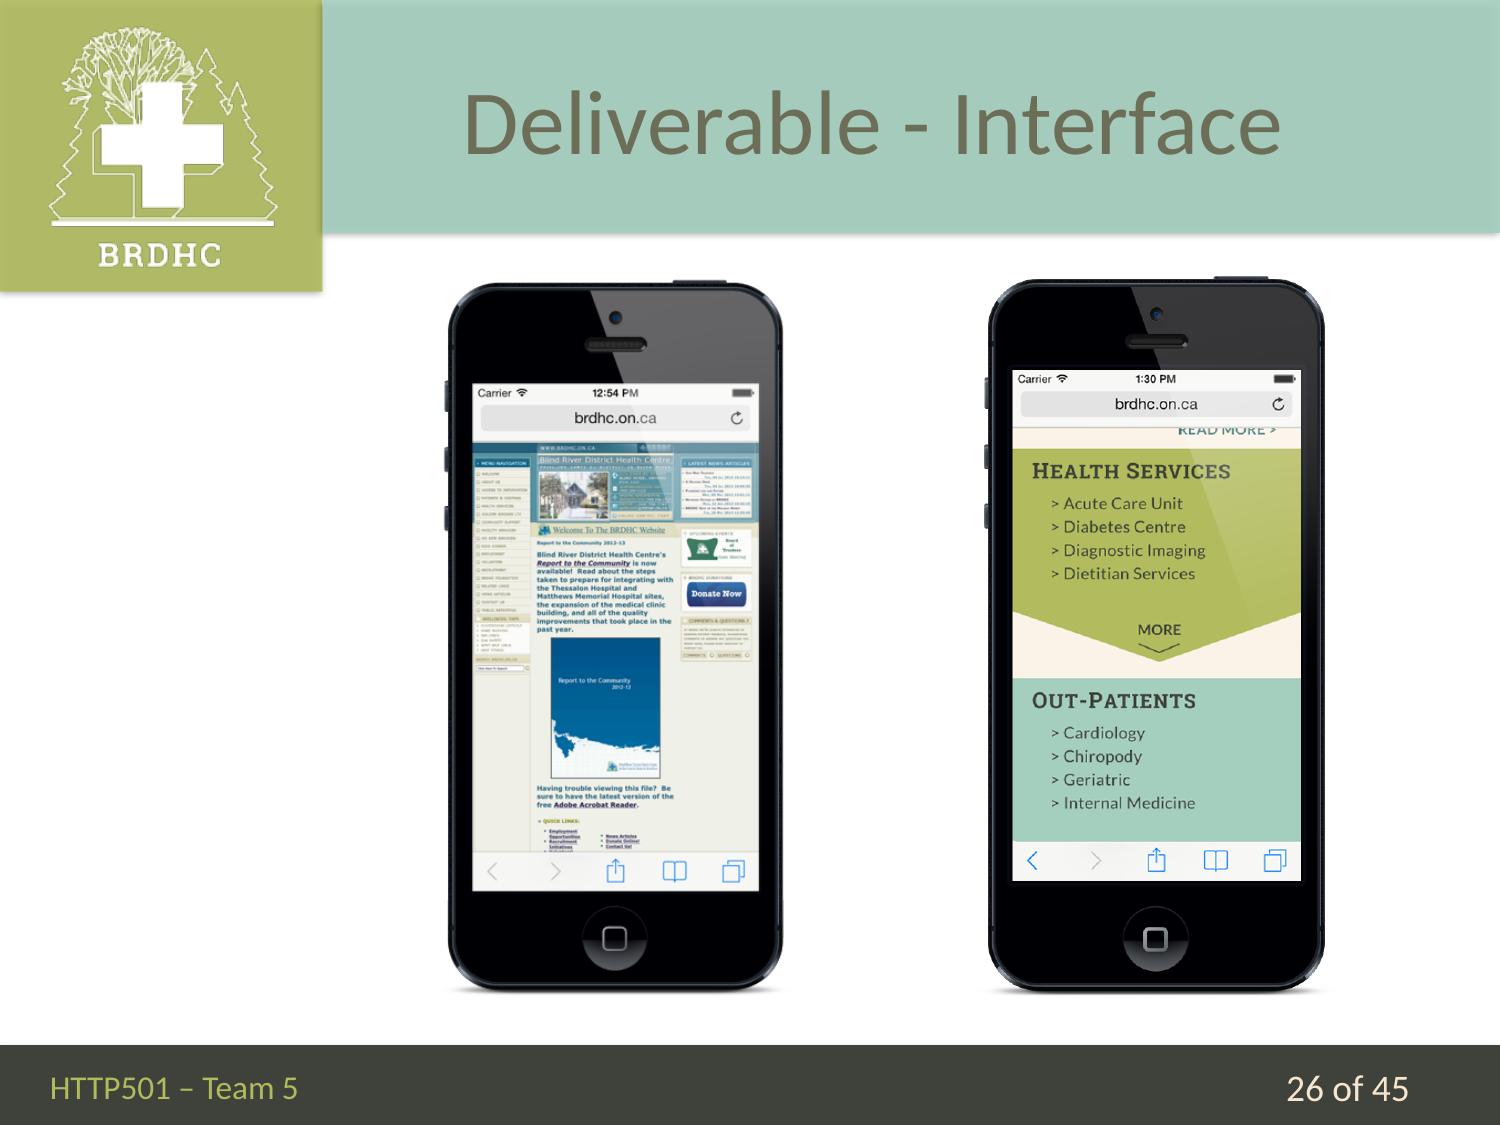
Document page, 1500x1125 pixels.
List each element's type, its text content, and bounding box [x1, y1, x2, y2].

picture [5, 1, 317, 284]
slide_number HTTP501 – Team 5 [34, 1063, 364, 1109]
picture [397, 243, 840, 1046]
picture [936, 261, 1382, 1034]
title Deliverable - Interface [322, 24, 1425, 212]
